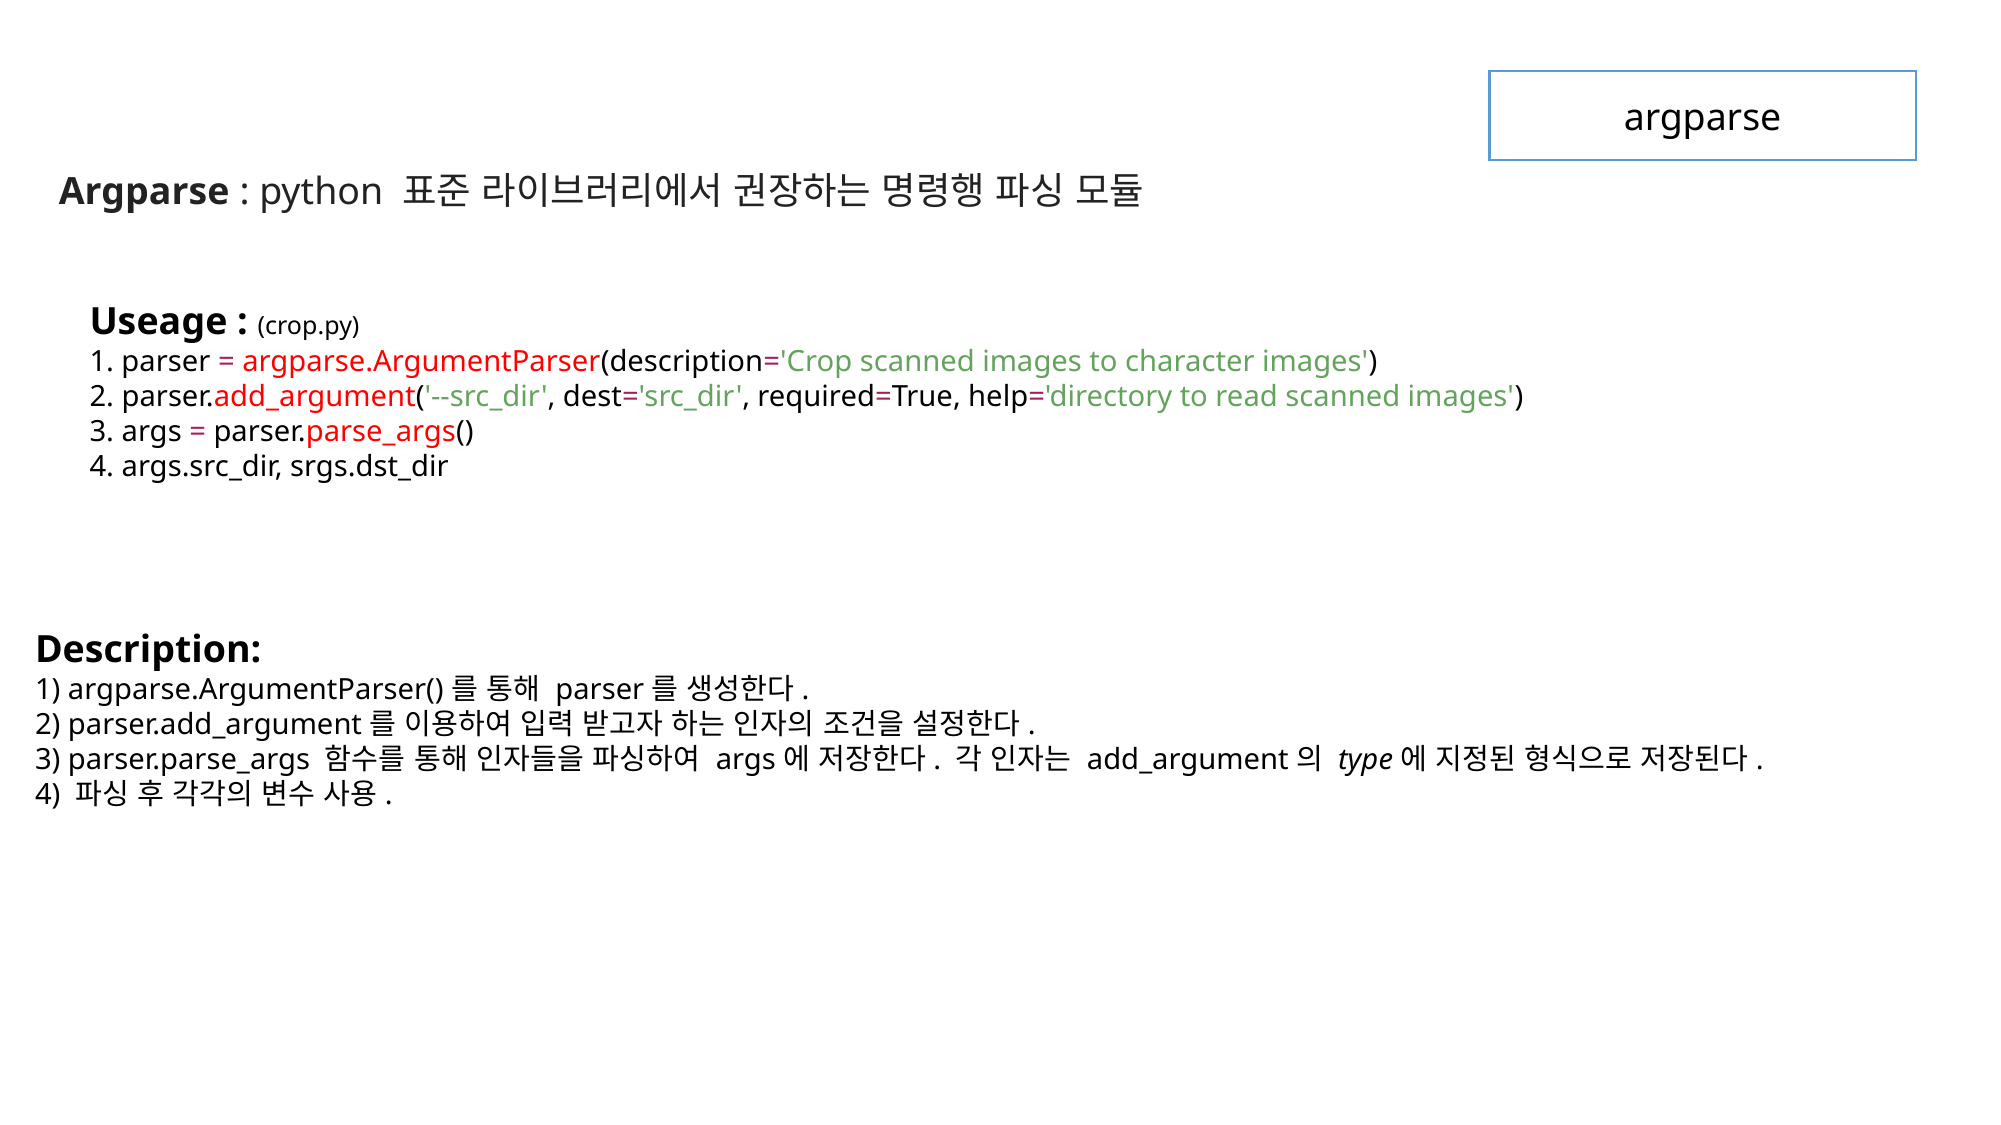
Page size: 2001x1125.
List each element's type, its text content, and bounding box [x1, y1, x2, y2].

text_box Argparse : python 표준 라이브러리에서 권장하는 명령행 파싱 모듈 [43, 159, 1160, 220]
text_box Useage : (crop.py) 1. parser = argparse.ArgumentParser(description='Crop scanned images to character images') 2. parser.add_argument('--src_dir', dest='src_dir', required=True, help='directory to read scanned images') 3. args = parser.parse_args() 4. args.src_dir, srgs.dst_dir [89, 296, 1524, 482]
text_box Description: 1) argparse.ArgumentParser()를 통해 parser를 생성한다. 2) parser.add_argument를 이용하여 입력 받고자 하는 인자의 조건을 설정한다. 3) parser.parse_args 함수를 통해 인자들을 파싱하여 args에 저장한다. 각 인자는 add_argument의 type에 지정된 형식으로 저장된다. 4) 파싱 후 각각의 변수 사용. [20, 618, 1889, 818]
text_box argparse [1488, 70, 1917, 161]
